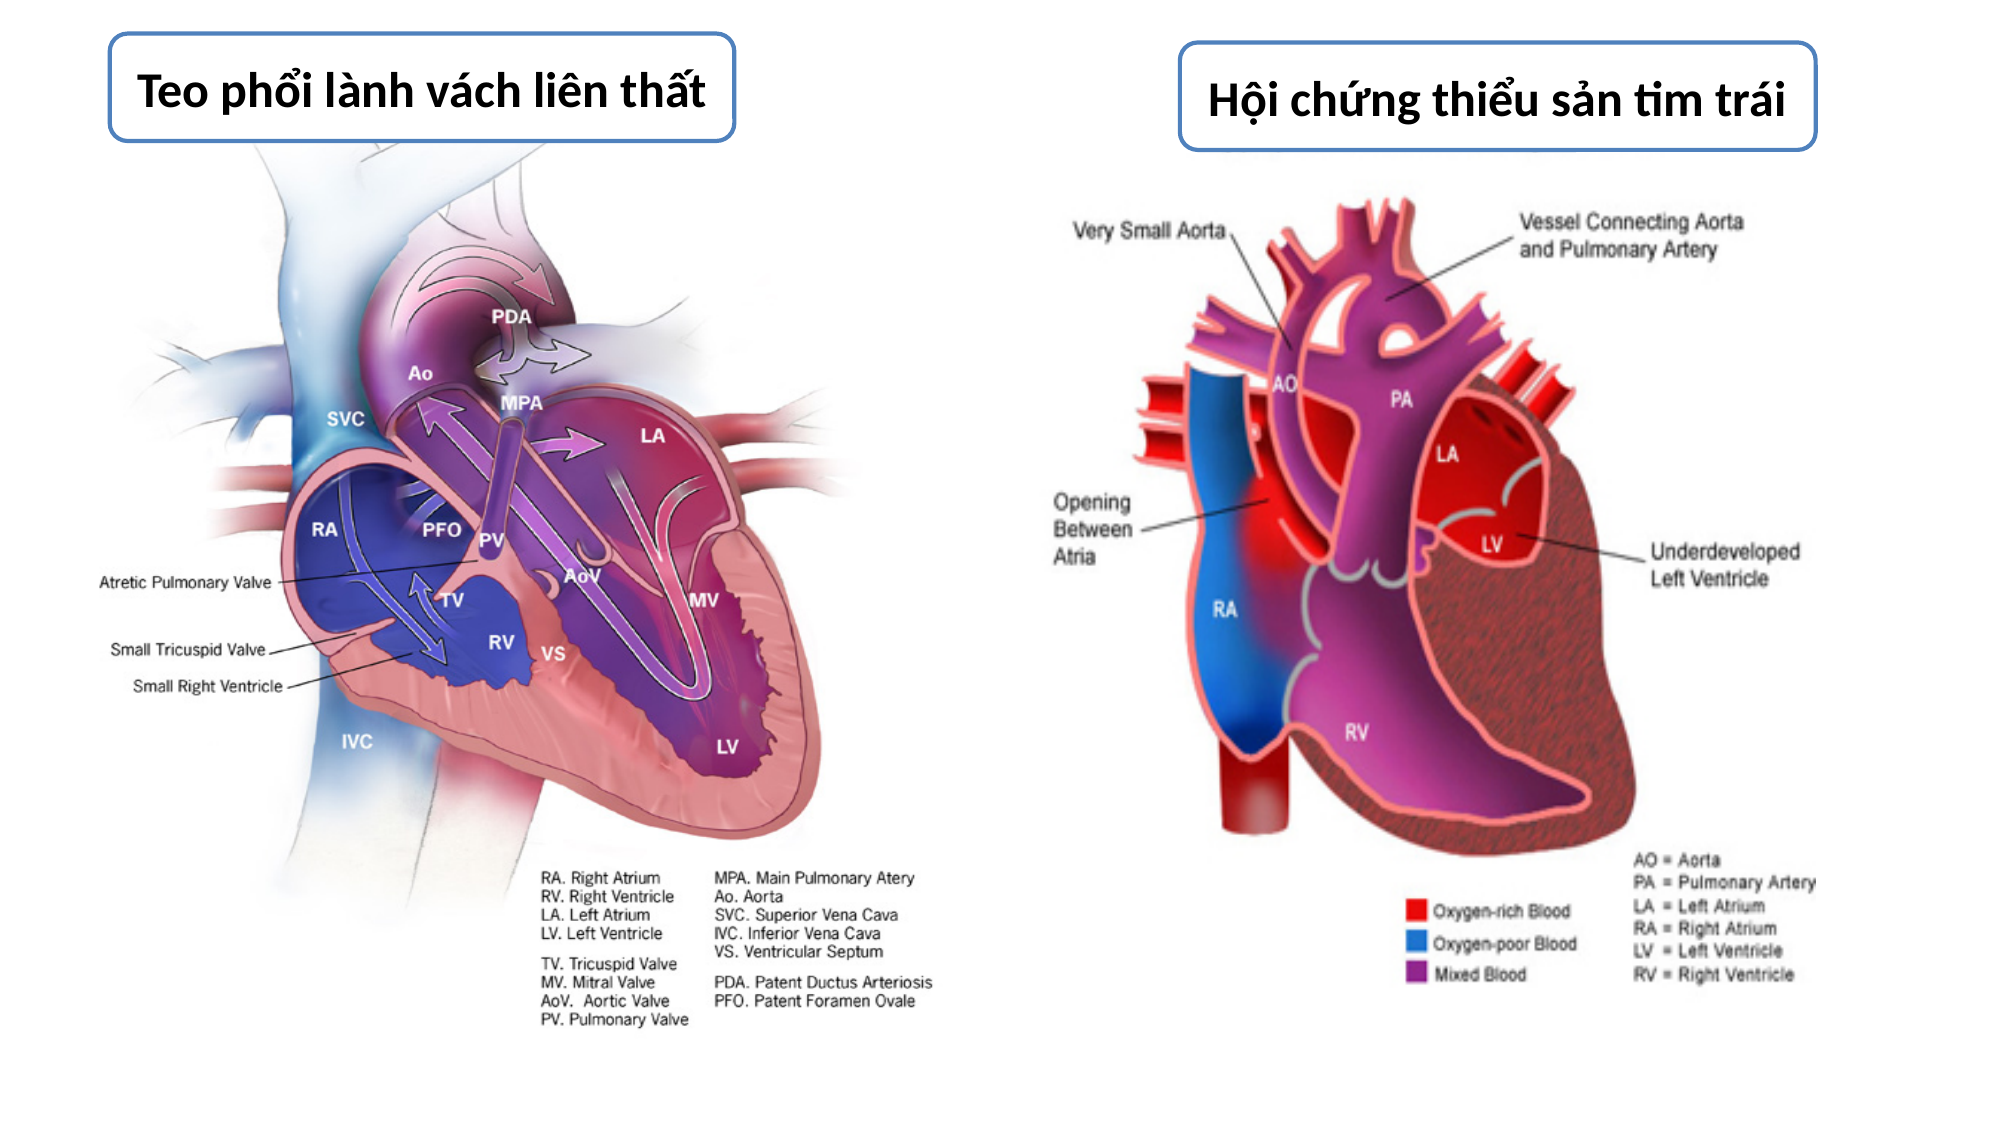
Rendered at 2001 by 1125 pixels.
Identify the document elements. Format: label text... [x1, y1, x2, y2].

text_box Teo phổi lành vách liên thất [107, 31, 737, 63]
text_box Hội chứng thiểu sản tim trái [1177, 40, 1818, 104]
picture [75, 64, 1816, 1086]
